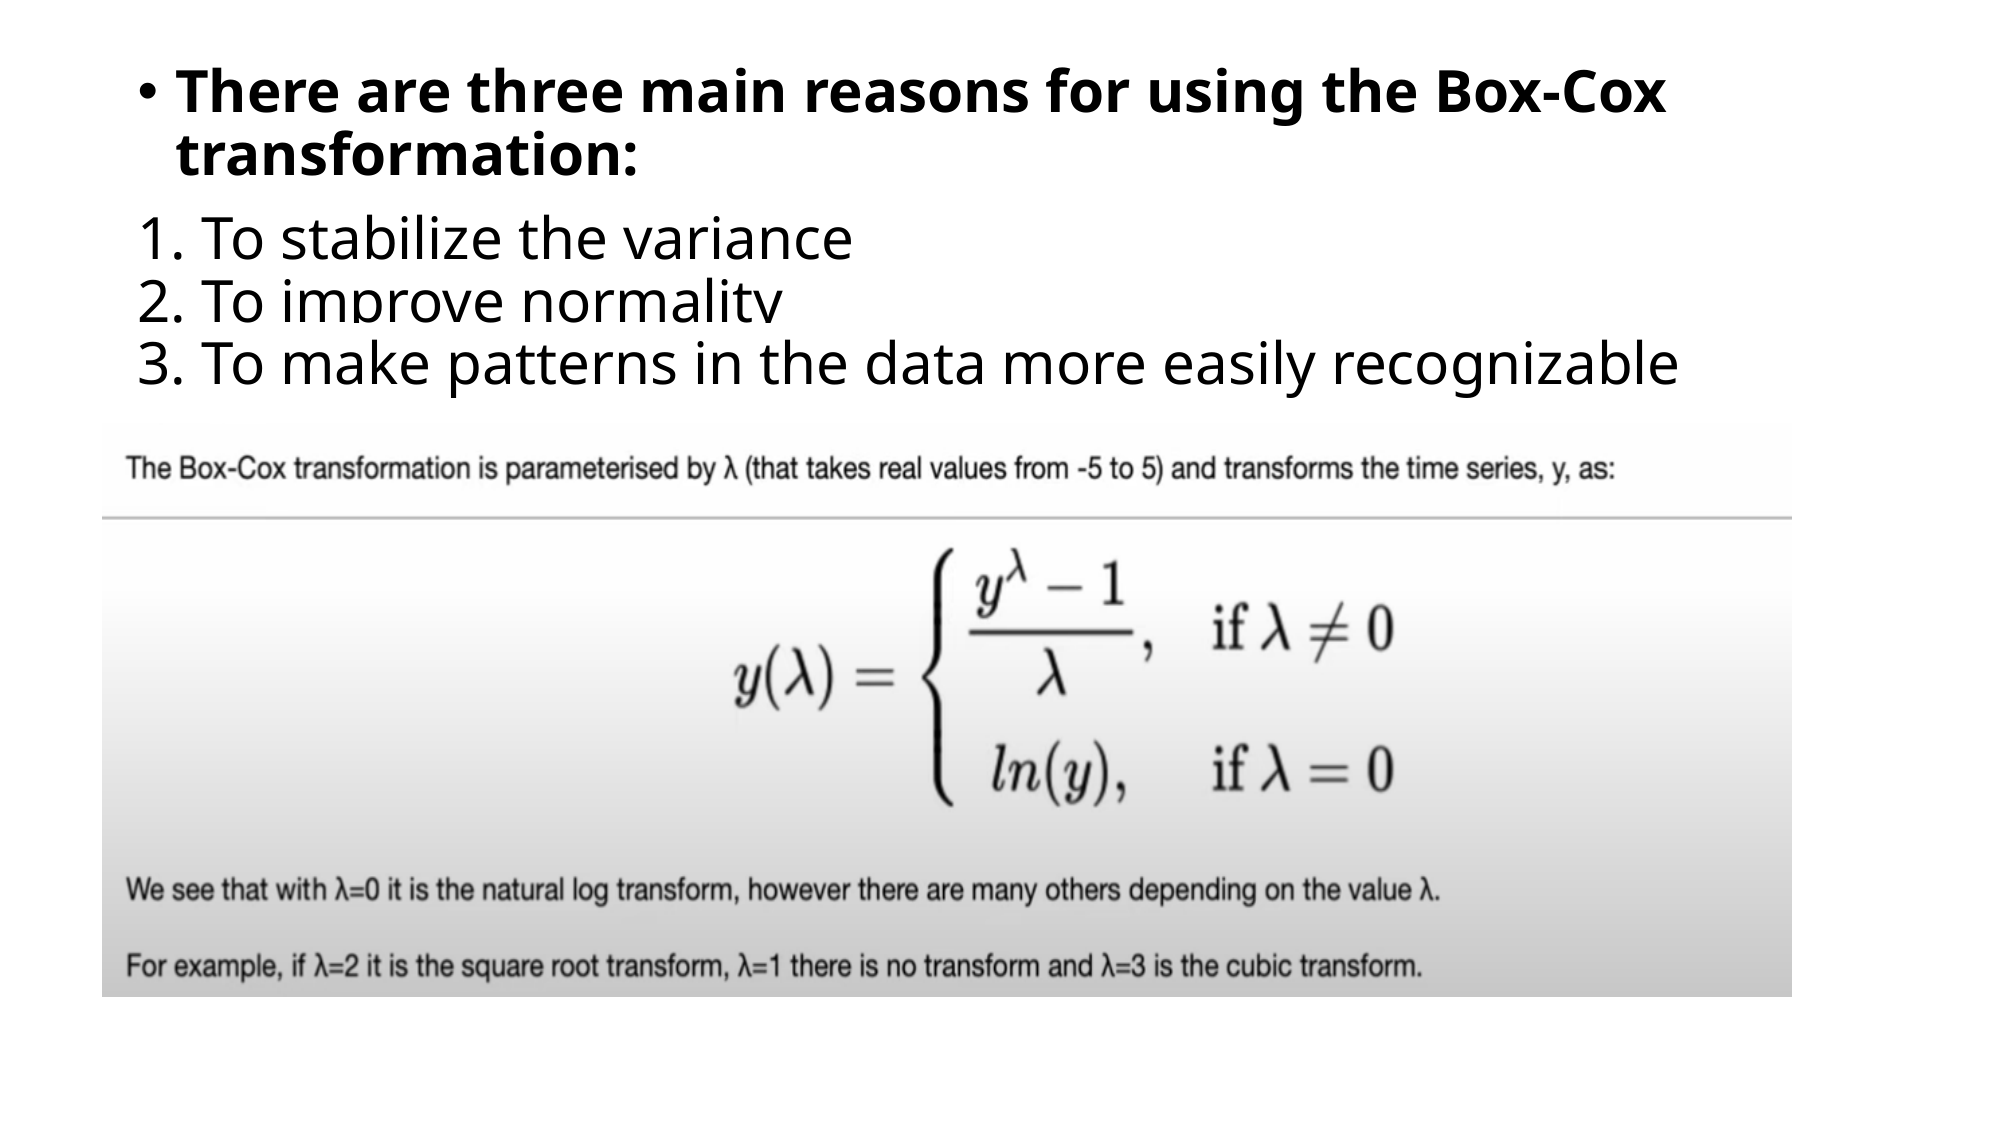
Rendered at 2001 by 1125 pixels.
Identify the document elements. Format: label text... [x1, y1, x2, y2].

picture [102, 423, 1792, 997]
list There are three main reasons for using the Box-Cox transformation: 1. To stabilize the variance 2. To improve normality 3. To make patterns in the data more easily recognizable [122, 54, 1863, 1110]
